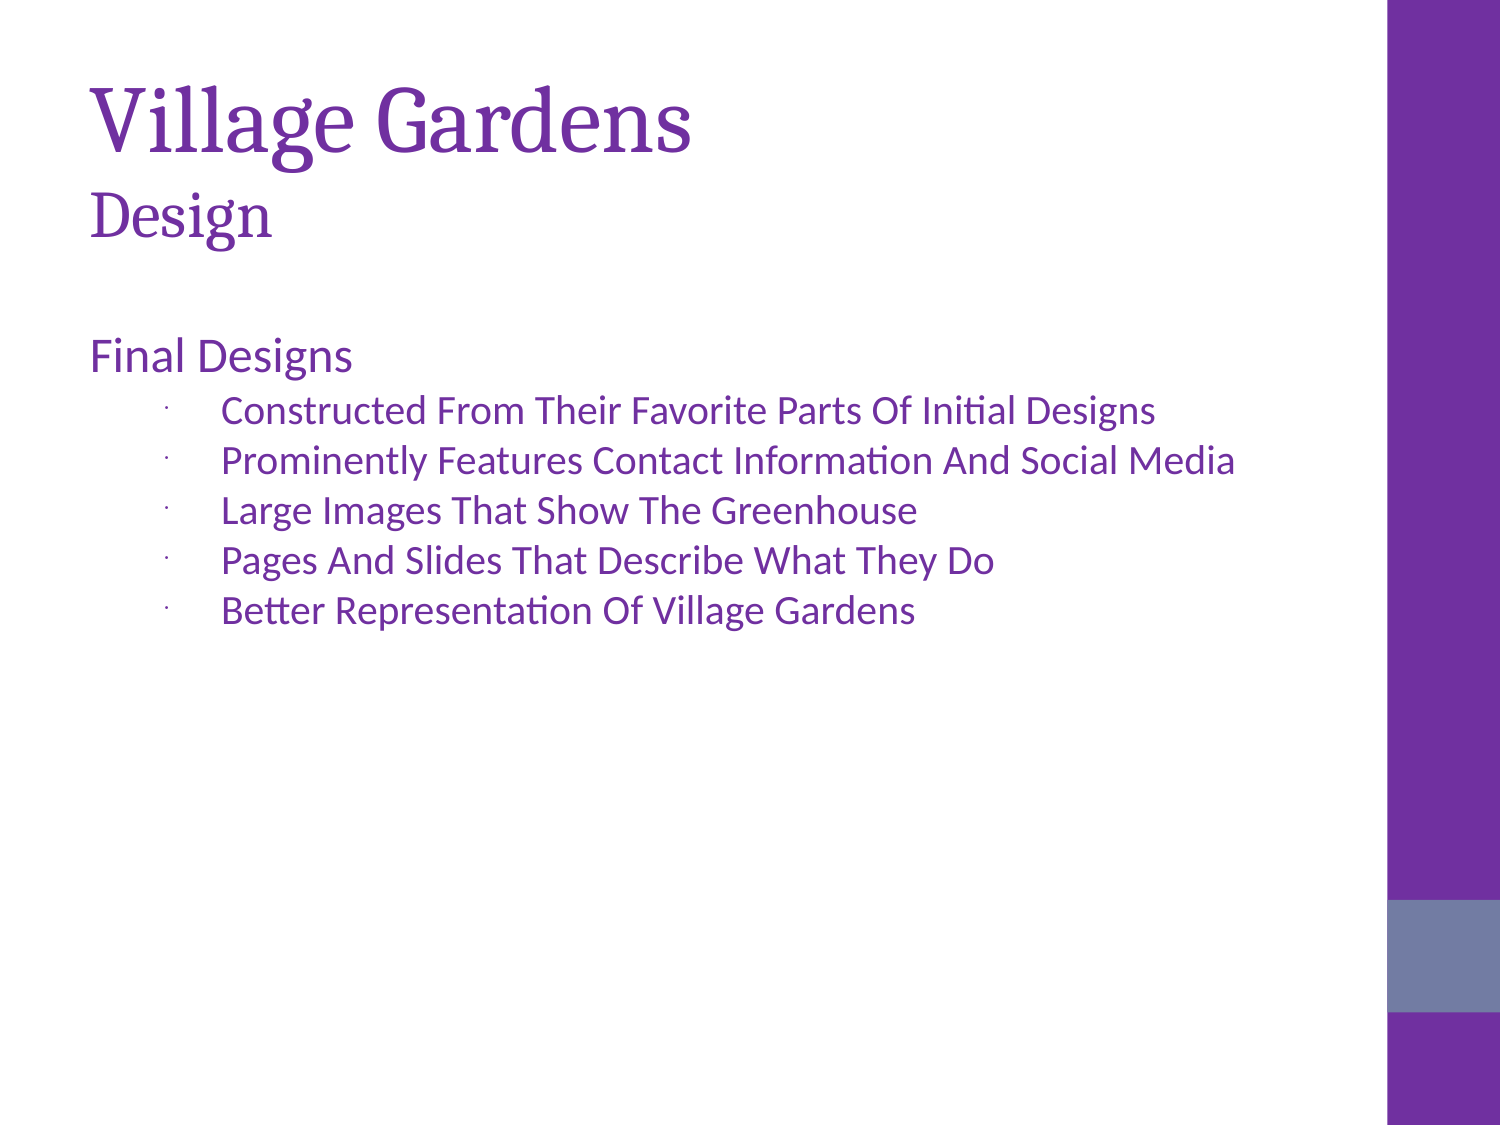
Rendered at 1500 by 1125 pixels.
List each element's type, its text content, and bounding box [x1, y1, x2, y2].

text_box Final Designs Constructed From Their Favorite Parts Of Initial Designs Prominently Features Contact Information And Social Media Large Images That Show The Greenhouse Pages And Slides That Describe What They Do Better Representation Of Village Gardens [74, 315, 1325, 1035]
text_box Village Gardens Design [74, 45, 1325, 263]
